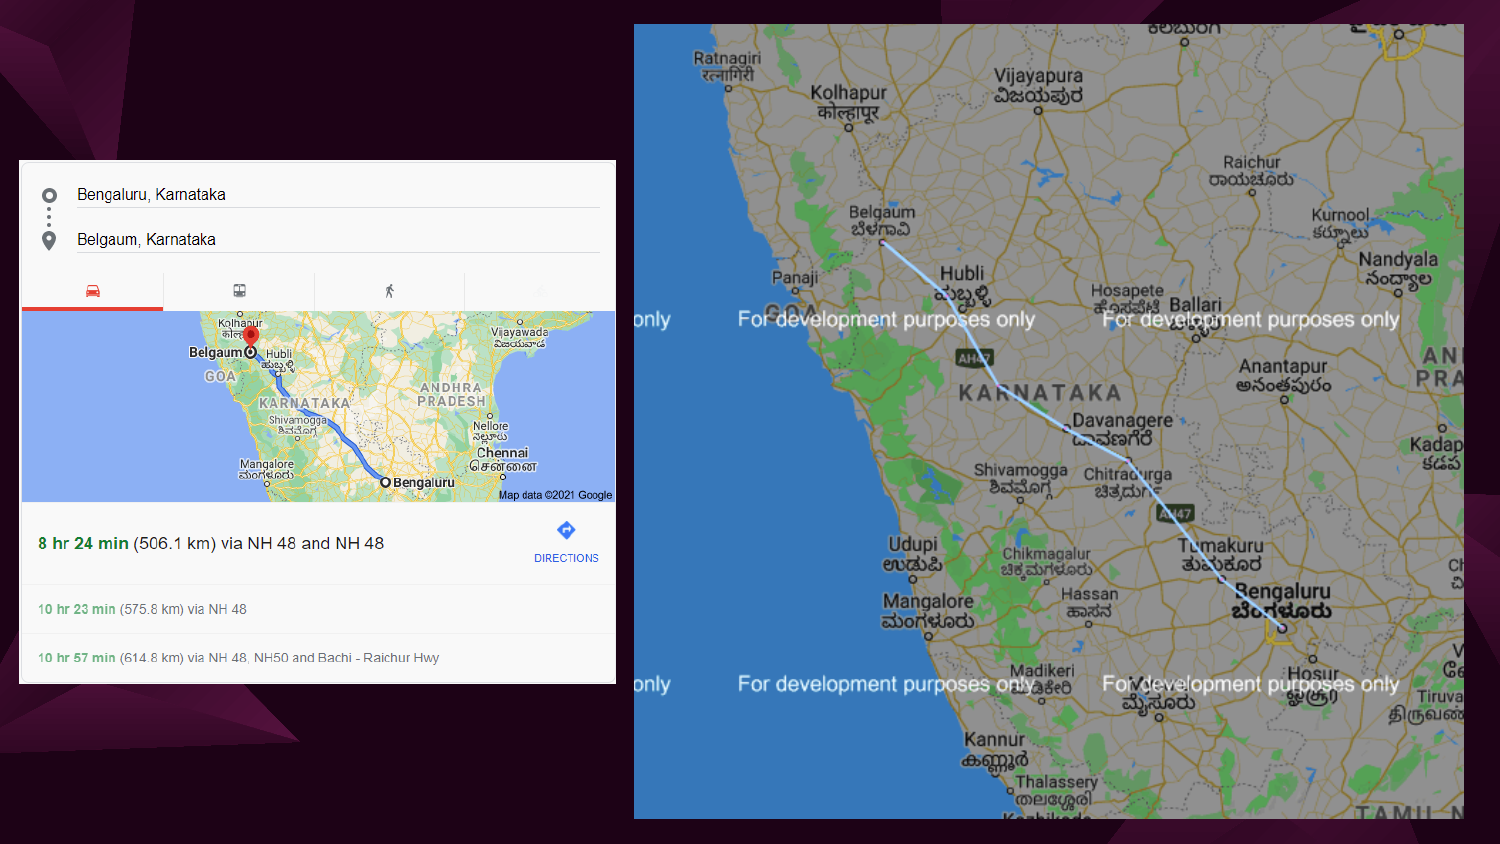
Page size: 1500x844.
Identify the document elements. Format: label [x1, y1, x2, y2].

picture [19, 160, 616, 684]
picture [634, 24, 1465, 819]
